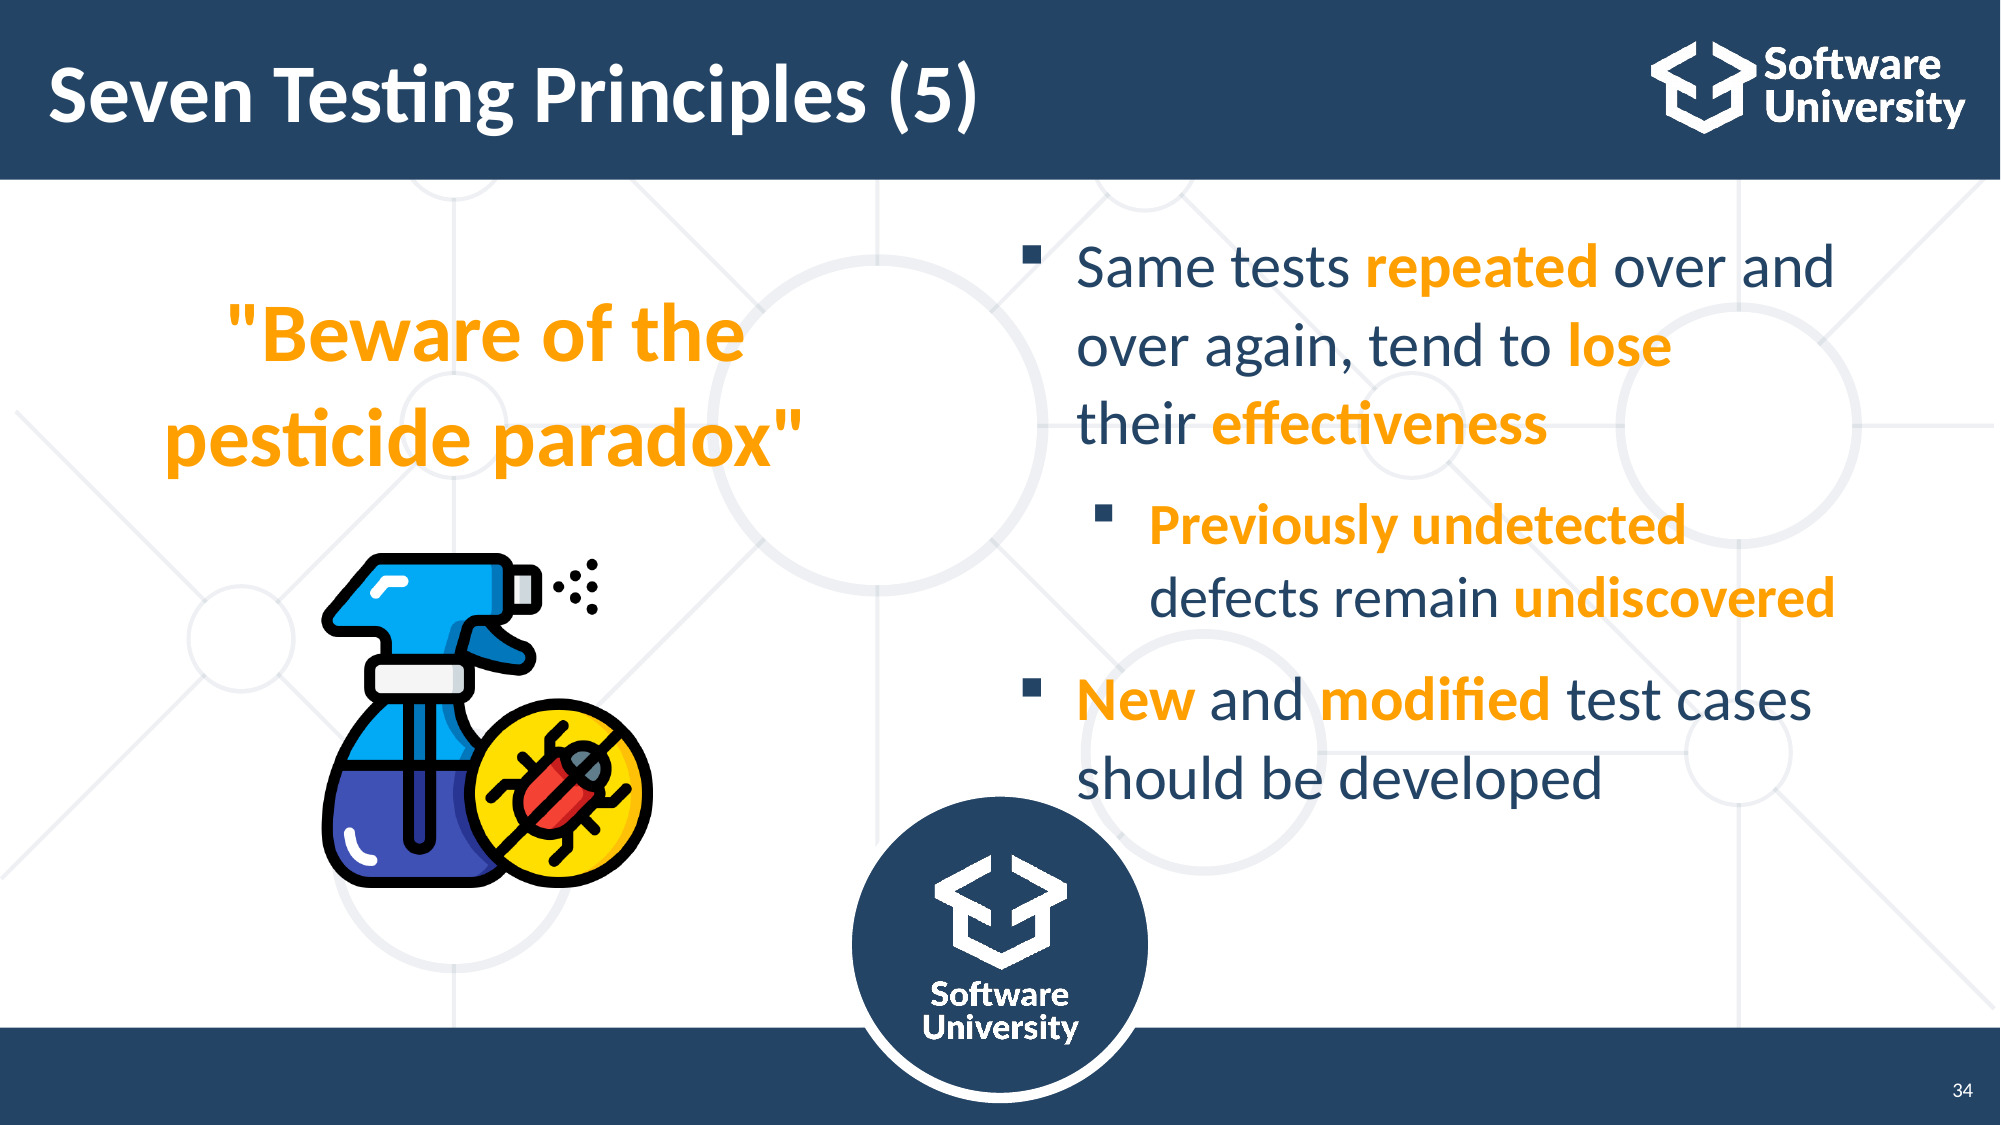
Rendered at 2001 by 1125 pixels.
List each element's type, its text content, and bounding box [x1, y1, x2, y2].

list "Beware of the pesticide paradox" [110, 267, 862, 503]
slide_number 34 [1927, 1060, 1989, 1109]
title Seven Testing Principles (5) [31, 16, 1625, 162]
picture [319, 553, 653, 888]
picture [921, 854, 1079, 1049]
picture [1651, 41, 1966, 134]
list Same tests repeated over and over again, tend to lose their effectiveness Previously undetected defects remain undiscovered New and modified test cases should be developed [999, 215, 1969, 1010]
